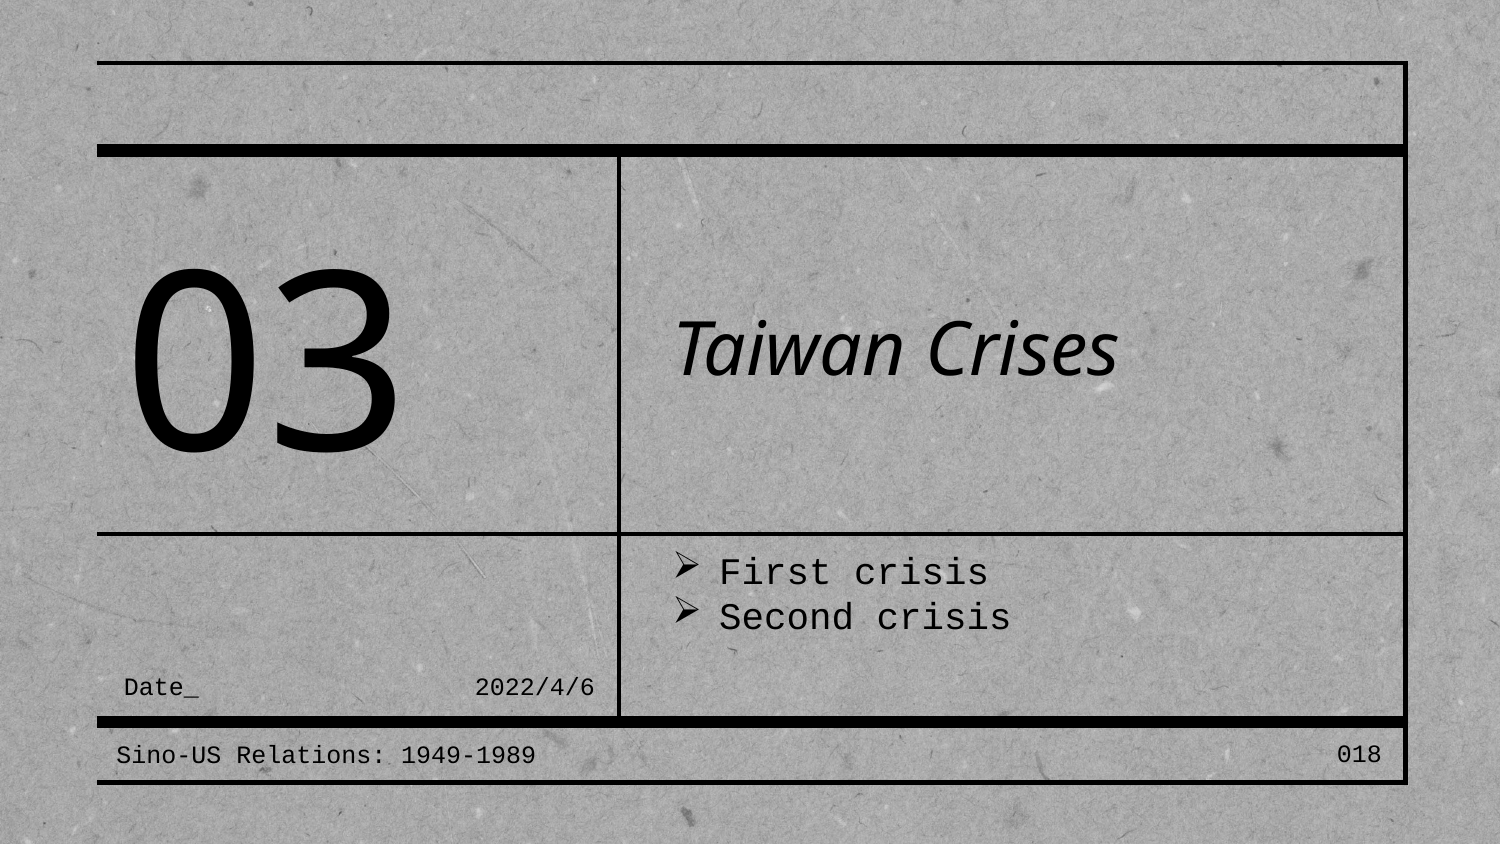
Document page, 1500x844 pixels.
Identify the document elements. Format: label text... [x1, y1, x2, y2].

title Taiwan Crises [666, 257, 1362, 435]
picture [0, 0, 1500, 844]
title 03 [118, 223, 458, 501]
text_box Sino-US Relations: 1949-1989 [110, 738, 1390, 767]
subtitle Date_ [118, 670, 311, 700]
subtitle First crisis Second crisis [666, 547, 1397, 699]
subtitle 2022/4/6 [408, 670, 601, 700]
text_box 018 [1390, 738, 1397, 767]
